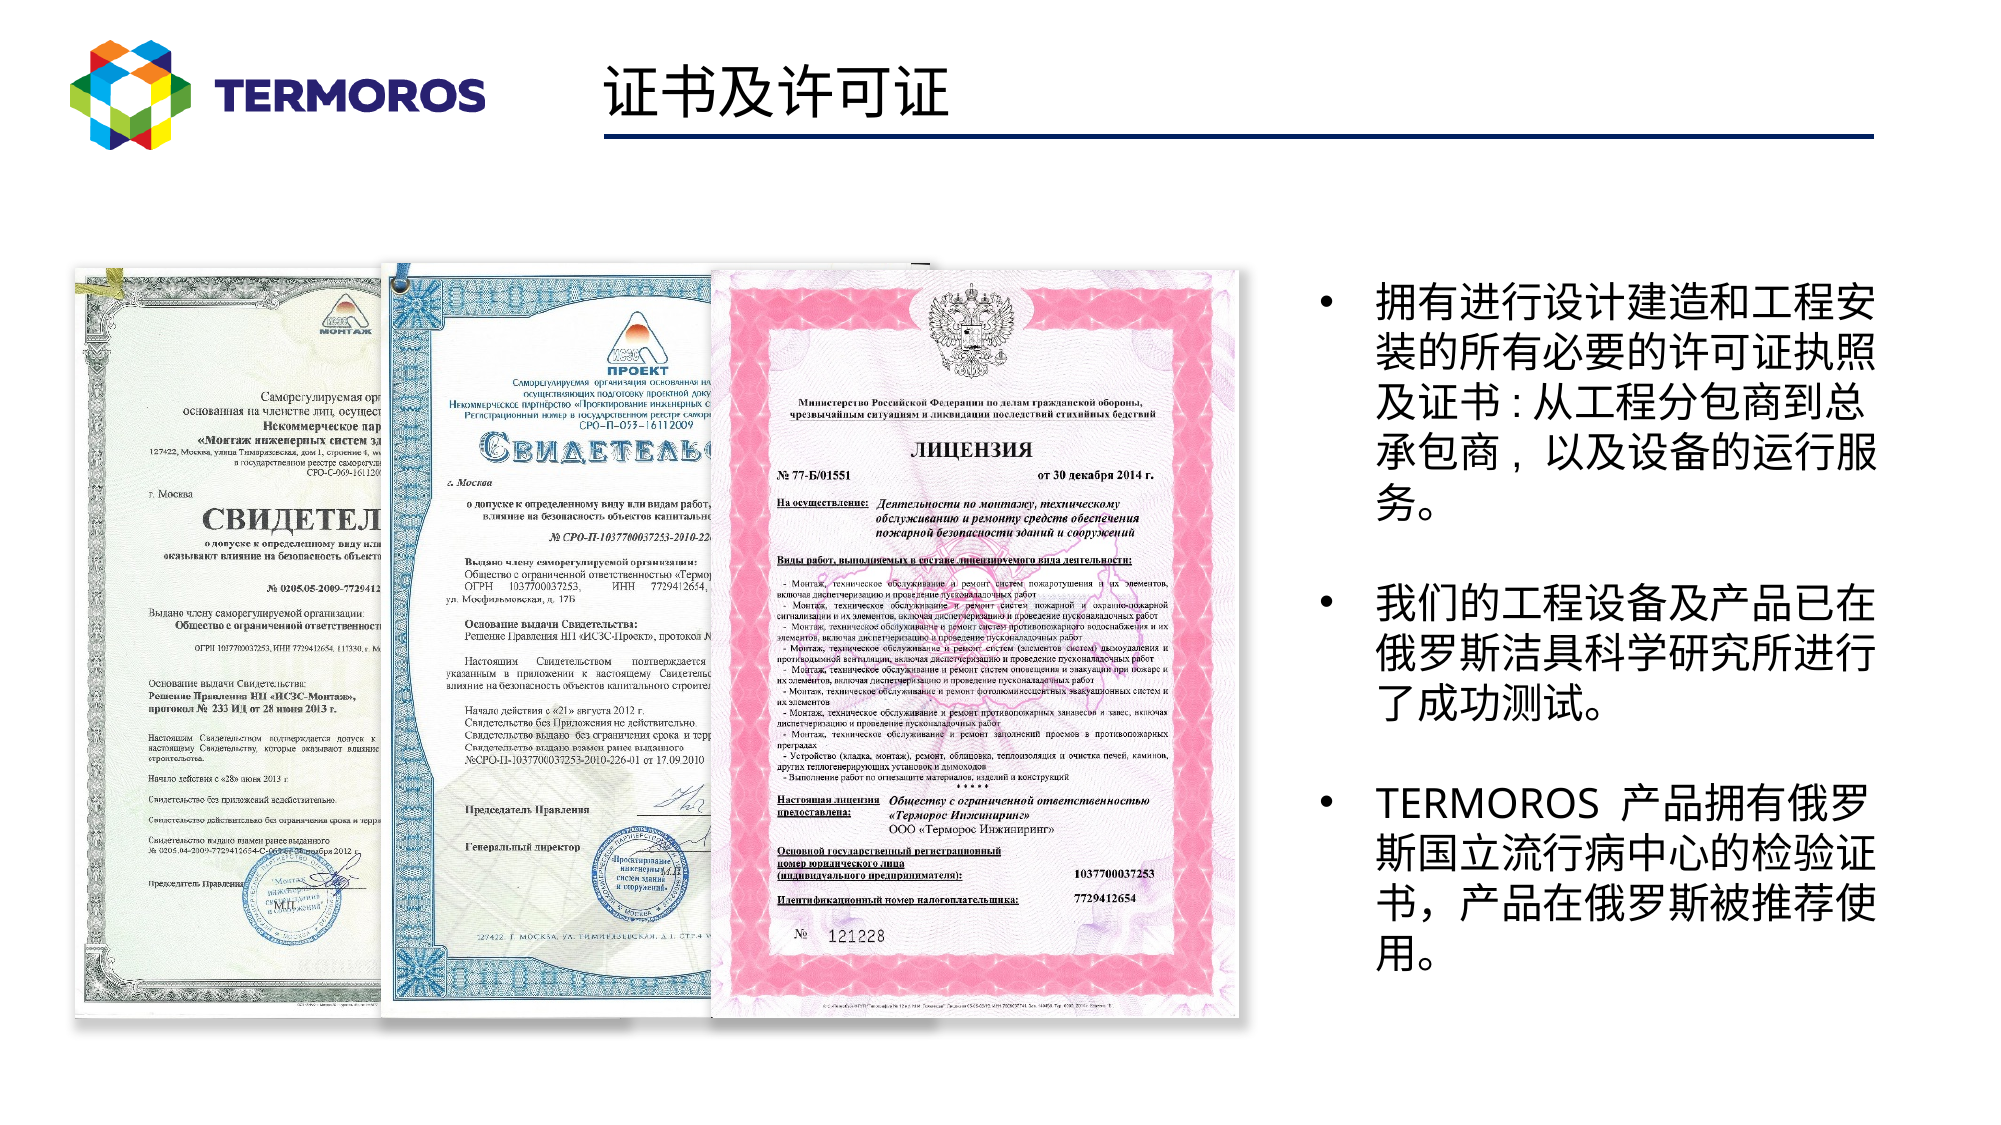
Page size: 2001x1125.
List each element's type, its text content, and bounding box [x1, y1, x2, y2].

picture [75, 263, 1239, 1019]
picture [67, 35, 485, 150]
text_box 拥有进行设计建造和工程安装的所有必要的许可证执照及证书:从工程分包商到总承包商, 以及设备的运行服务。 我们的工程设备及产品已在俄罗斯洁具科学研究所进行了成功测试。 TERMOROS 产品拥有俄罗斯国立流行病中心的检验证书，产品在俄罗斯被推荐使用。 [1304, 268, 1914, 1069]
title 证书及许可证 [586, 44, 1827, 145]
